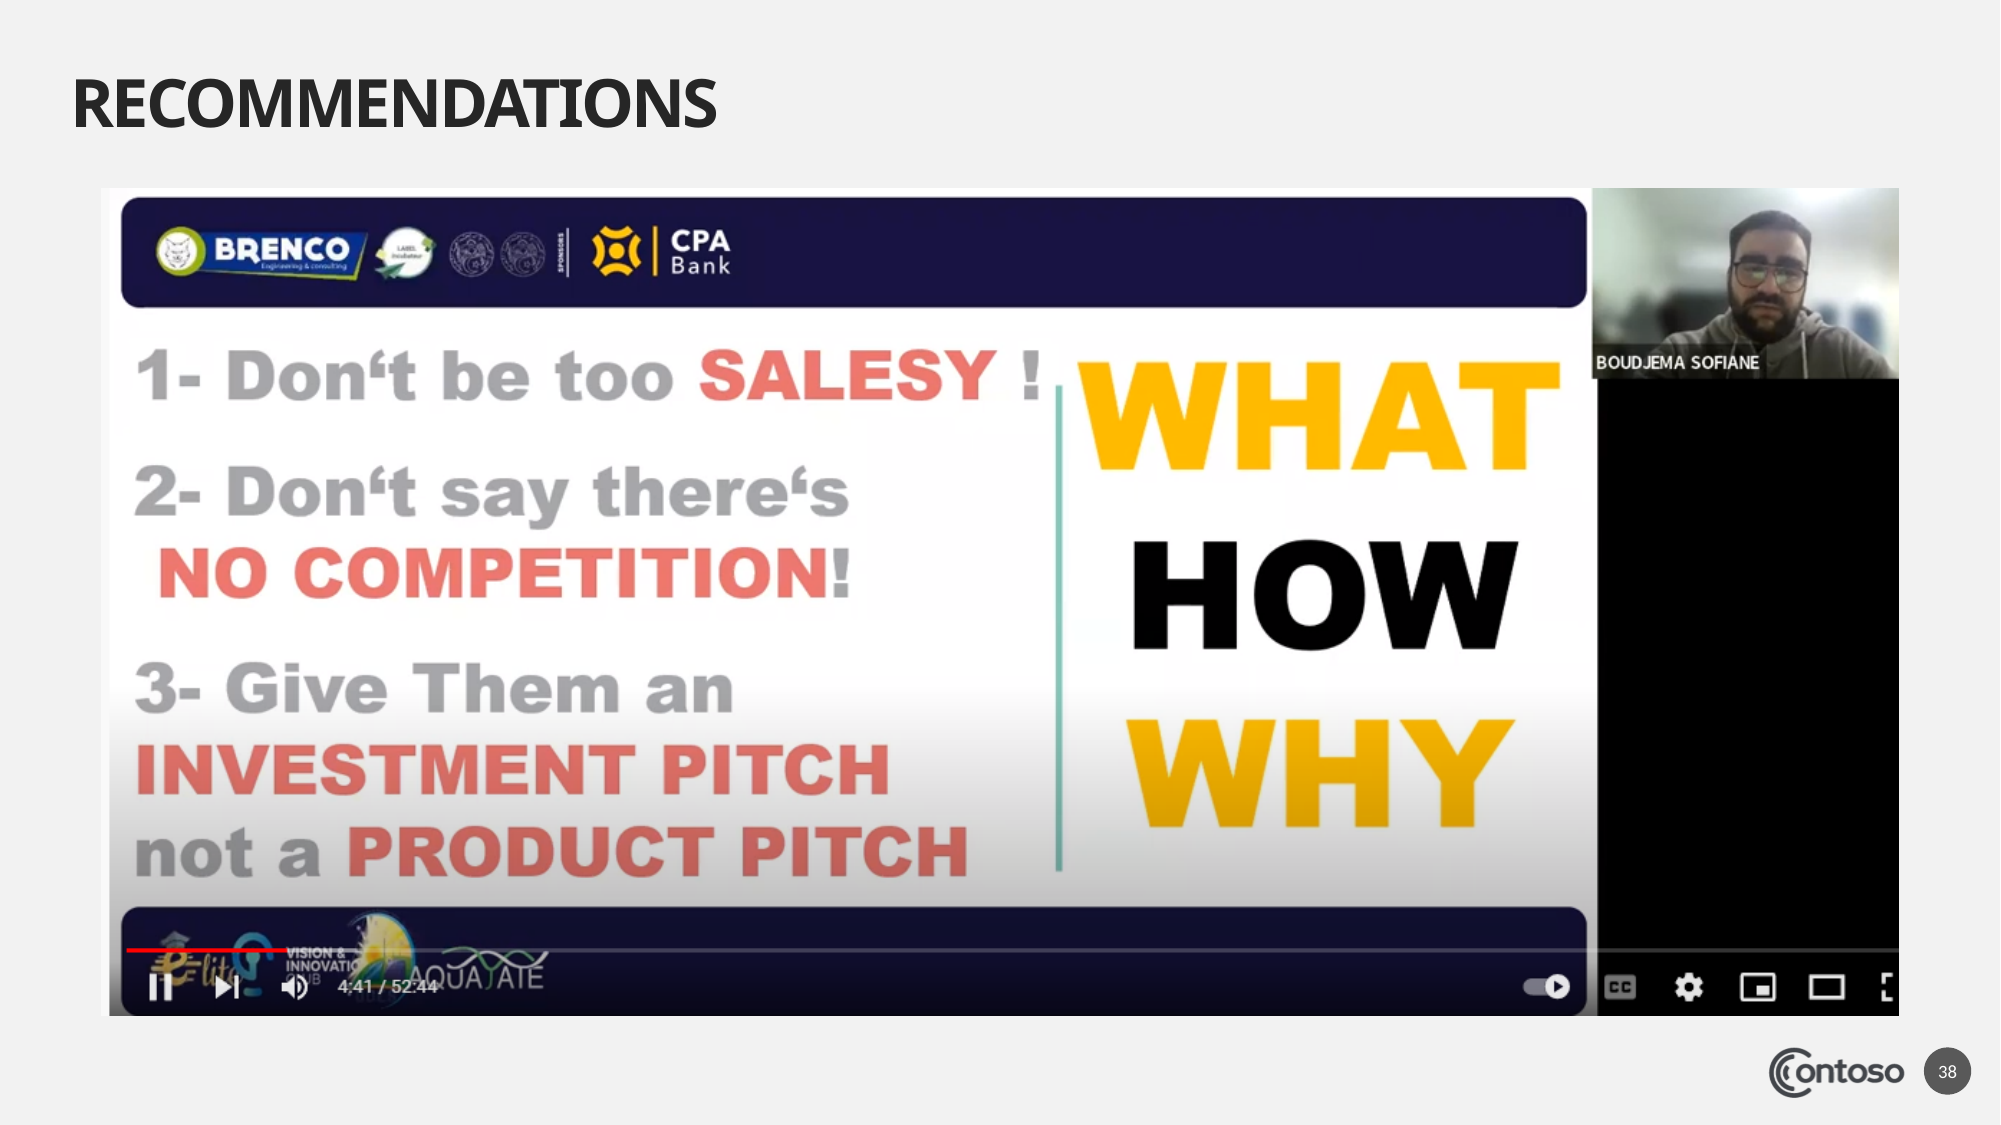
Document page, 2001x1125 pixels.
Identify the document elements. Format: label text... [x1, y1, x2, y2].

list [101, 188, 1899, 1016]
title RECOMMENDATIONS [70, 70, 1930, 142]
slide_number 38 [1923, 1047, 1972, 1095]
